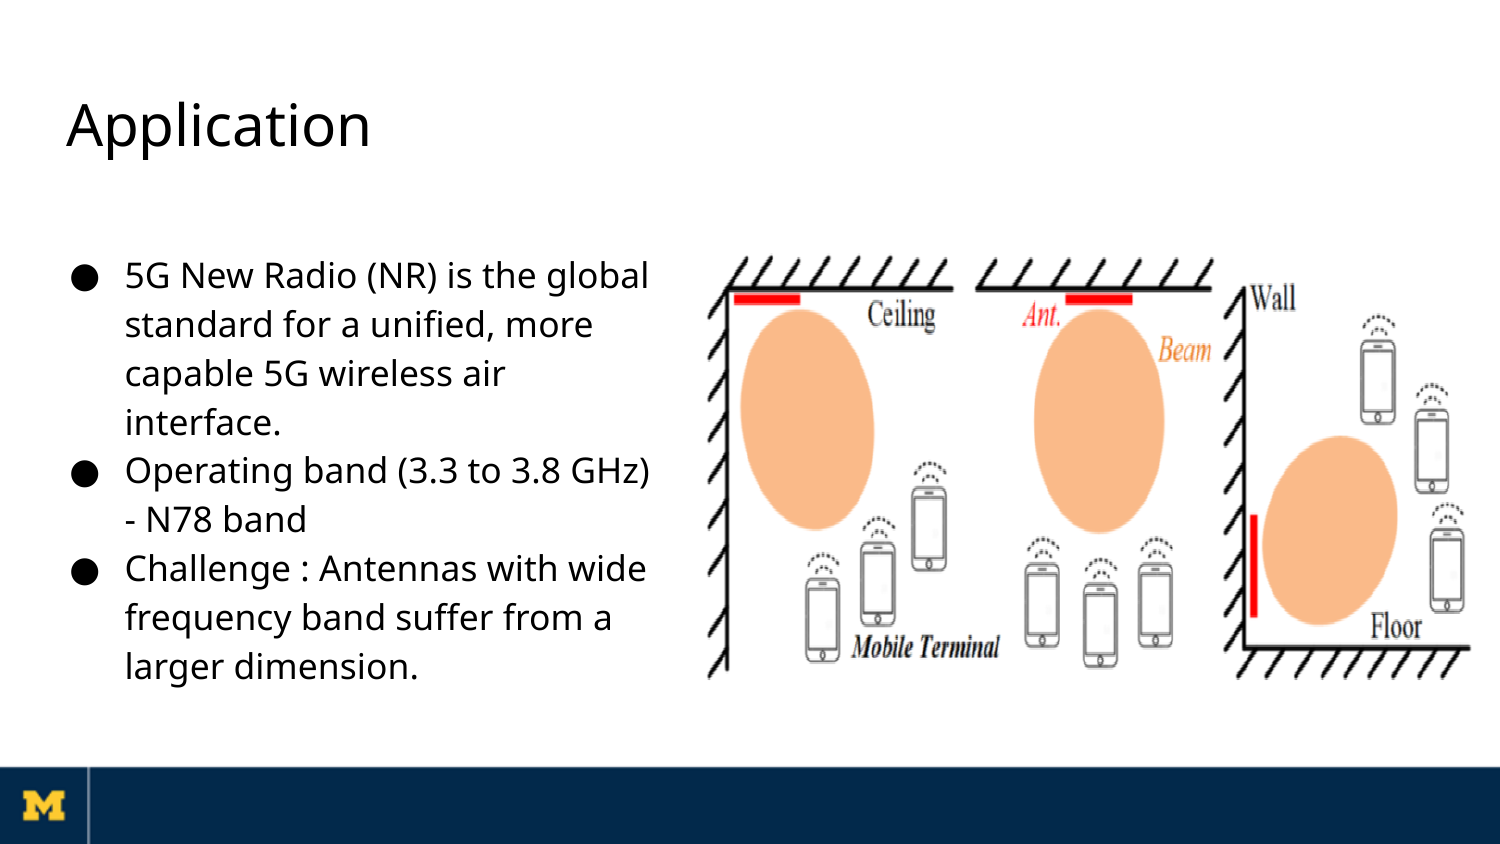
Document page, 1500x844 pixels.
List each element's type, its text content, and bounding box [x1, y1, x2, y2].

title Application [51, 72, 1449, 167]
list 5G New Radio (NR) is the global standard for a unified, more capable 5G wireless air interface. Operating band (3.3 to 3.8 GHz) - N78 band Challenge : Antennas with wide frequency band suffer from a larger dimension. [34, 189, 666, 750]
picture [0, 0, 1500, 844]
